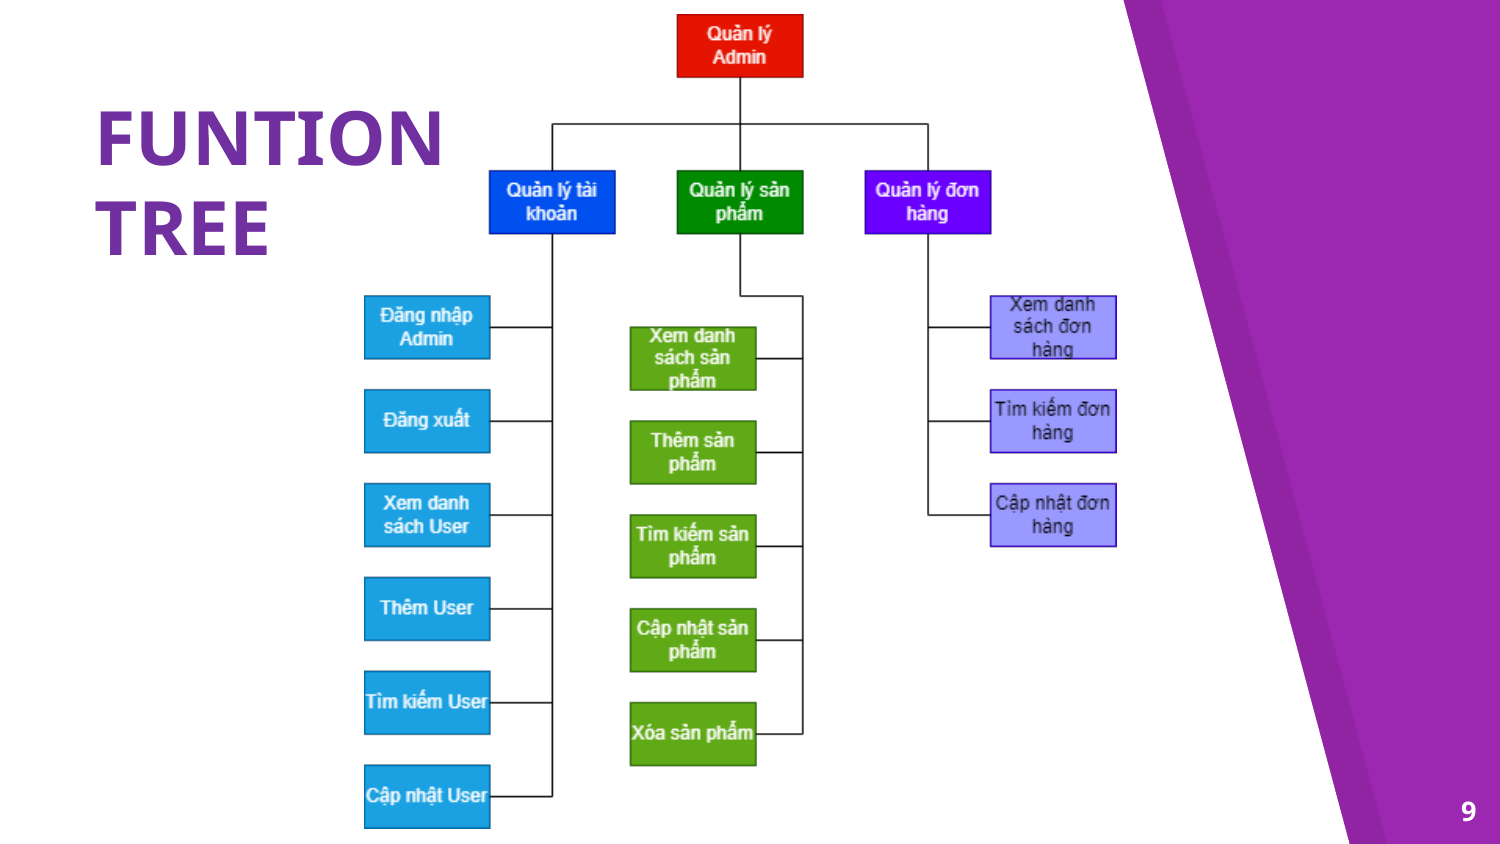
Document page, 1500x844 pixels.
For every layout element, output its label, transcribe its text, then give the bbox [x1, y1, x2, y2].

text_box FUNTION TREE [79, 103, 359, 286]
slide_number 9 [1401, 779, 1492, 844]
picture [364, 14, 1117, 830]
